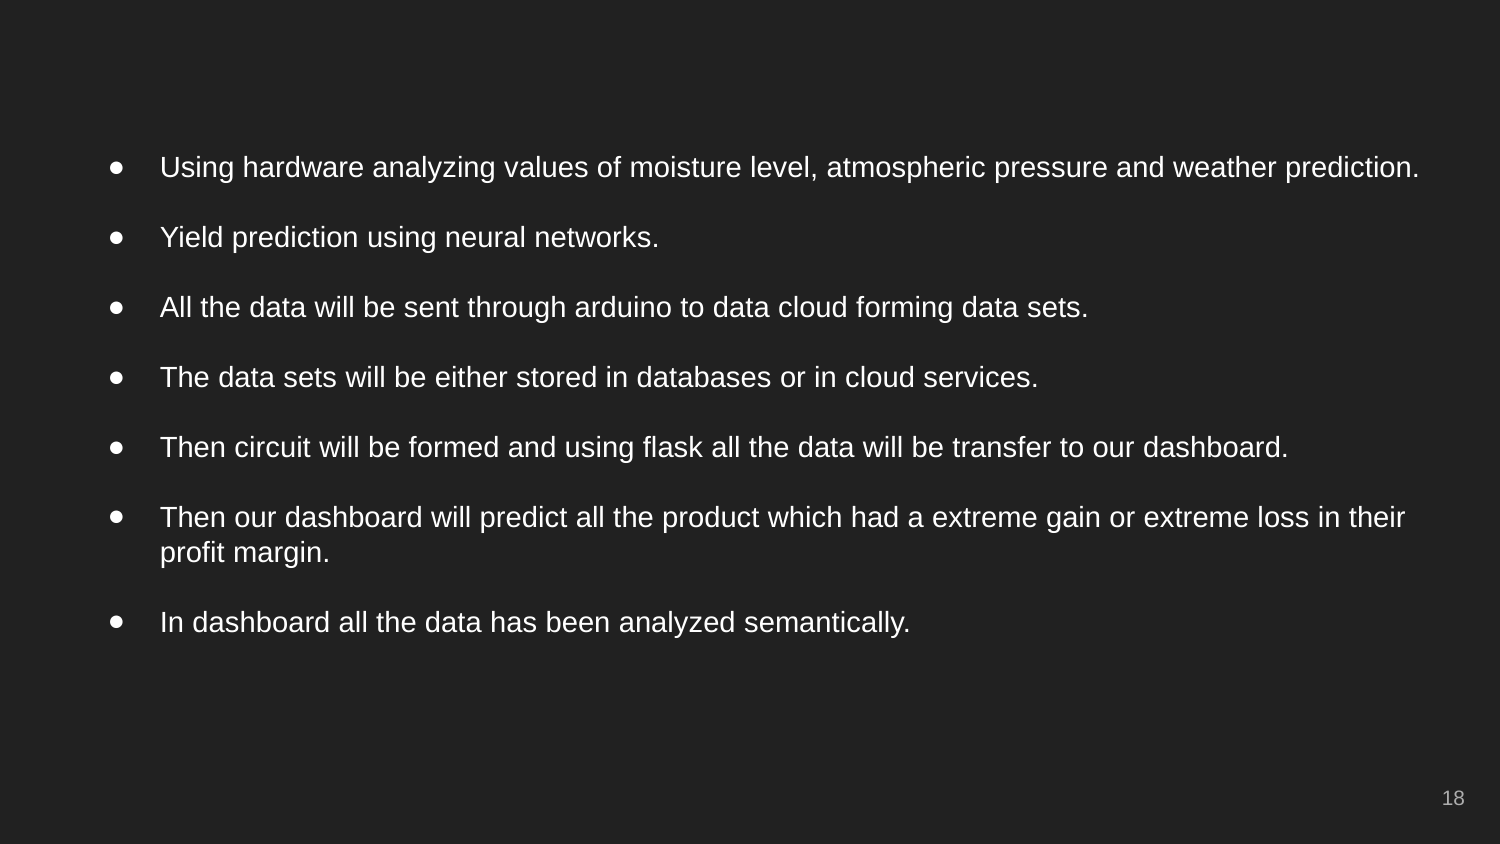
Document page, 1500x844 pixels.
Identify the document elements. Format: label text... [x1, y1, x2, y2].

slide_number ‹#› [1389, 764, 1480, 830]
text_box Using hardware analyzing values of moisture level, atmospheric pressure and weather prediction. Yield prediction using neural networks. All the data will be sent through arduino to data cloud forming data sets. The data sets will be either stored in databases or in cloud services. Then circuit will be formed and using flask all the data will be transfer to our dashboard. Then our dashboard will predict all the product which had a extreme gain or extreme loss in their profit margin. In dashboard all the data has been analyzed semantically. [69, 133, 1458, 688]
